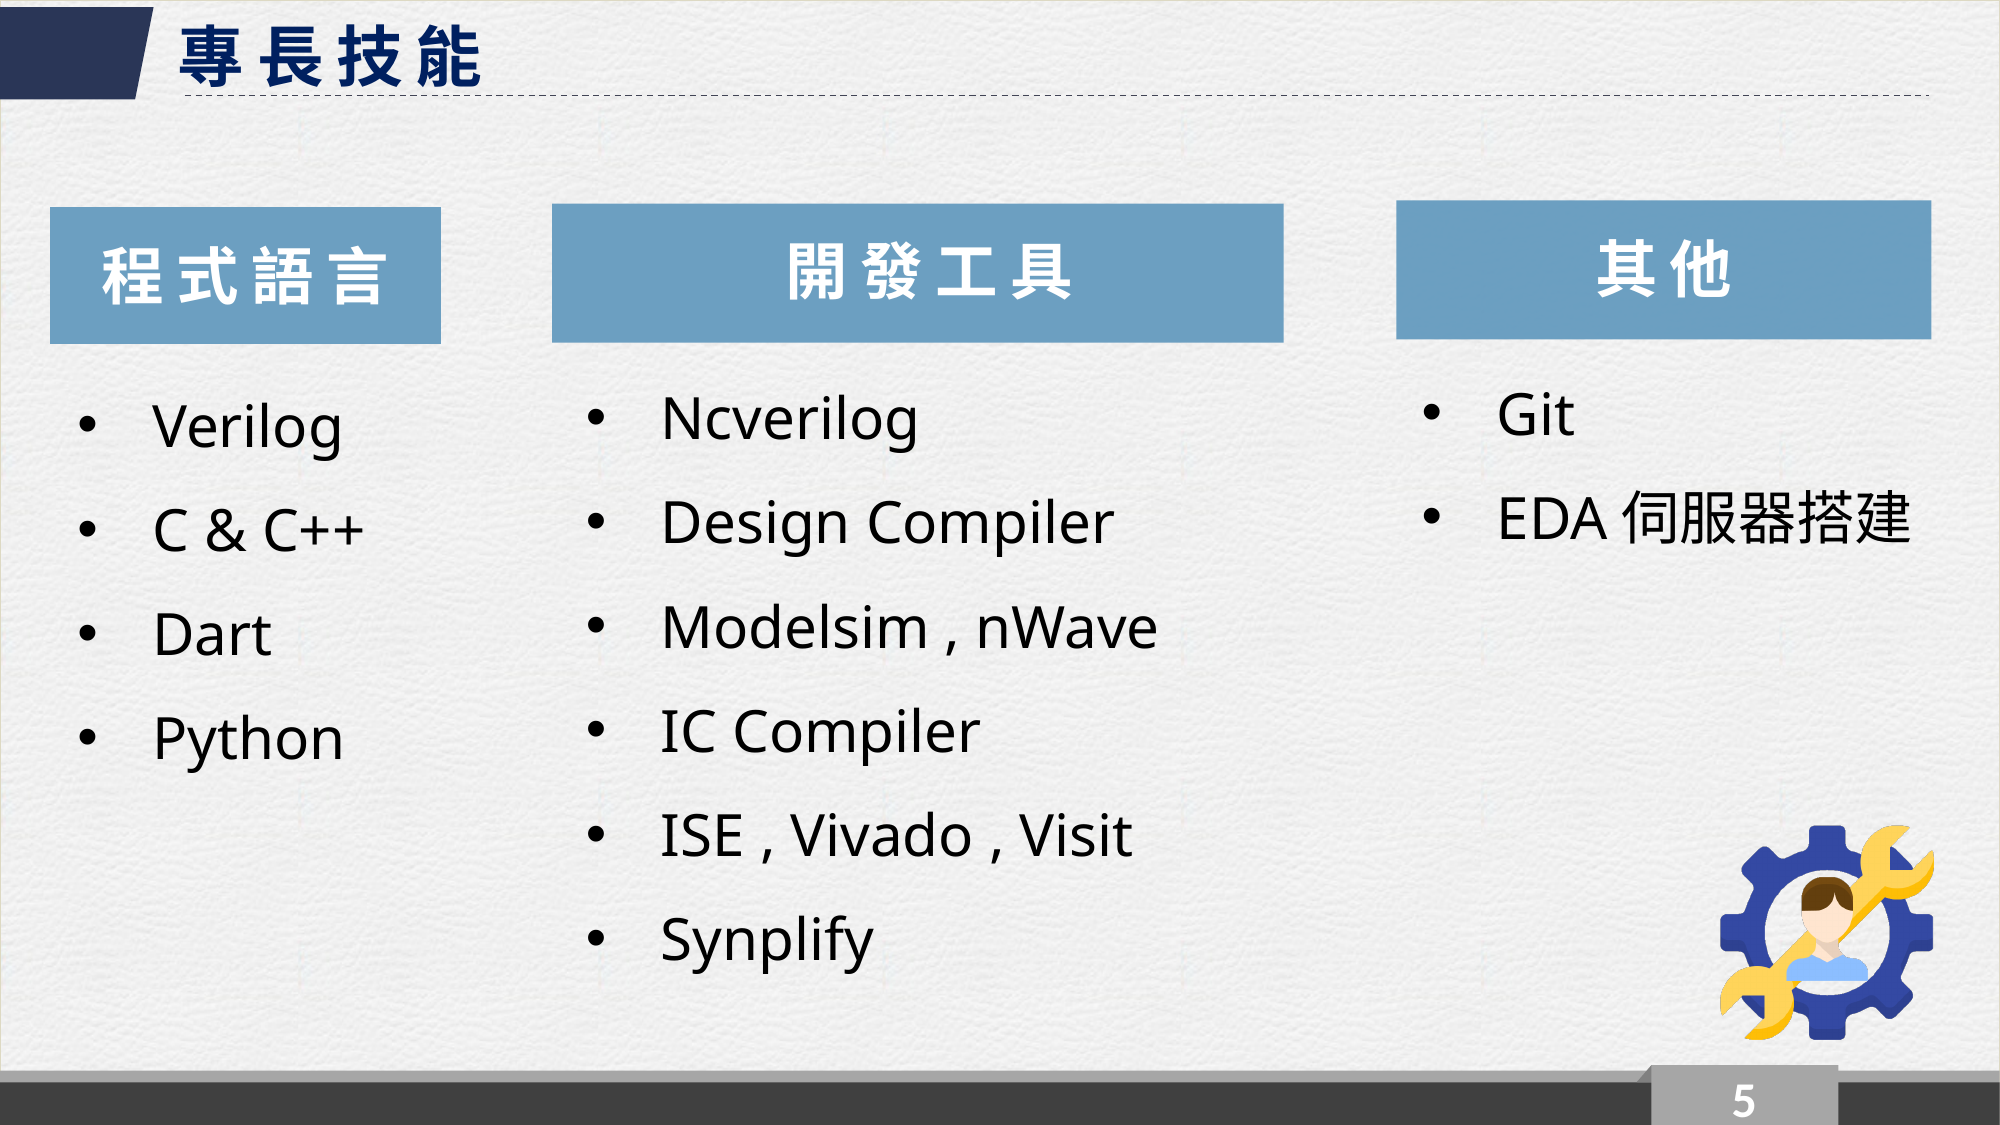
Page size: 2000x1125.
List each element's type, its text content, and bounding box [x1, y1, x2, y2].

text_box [551, 203, 1284, 343]
text_box Verilog C & C++ Dart Python [62, 352, 424, 883]
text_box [49, 206, 441, 345]
text_box Git EDA伺服器搭建 [1406, 335, 1948, 604]
text_box Ncverilog Design Compiler Modelsim , nWave IC Compiler ISE , Vivado , Visit Synplify [556, 339, 1397, 980]
text_box [99, 356, 1900, 1125]
picture [1, 1, 1999, 1070]
picture [1397, 340, 1406, 356]
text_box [1396, 200, 1932, 340]
text_box 專長技能 [166, 8, 580, 100]
